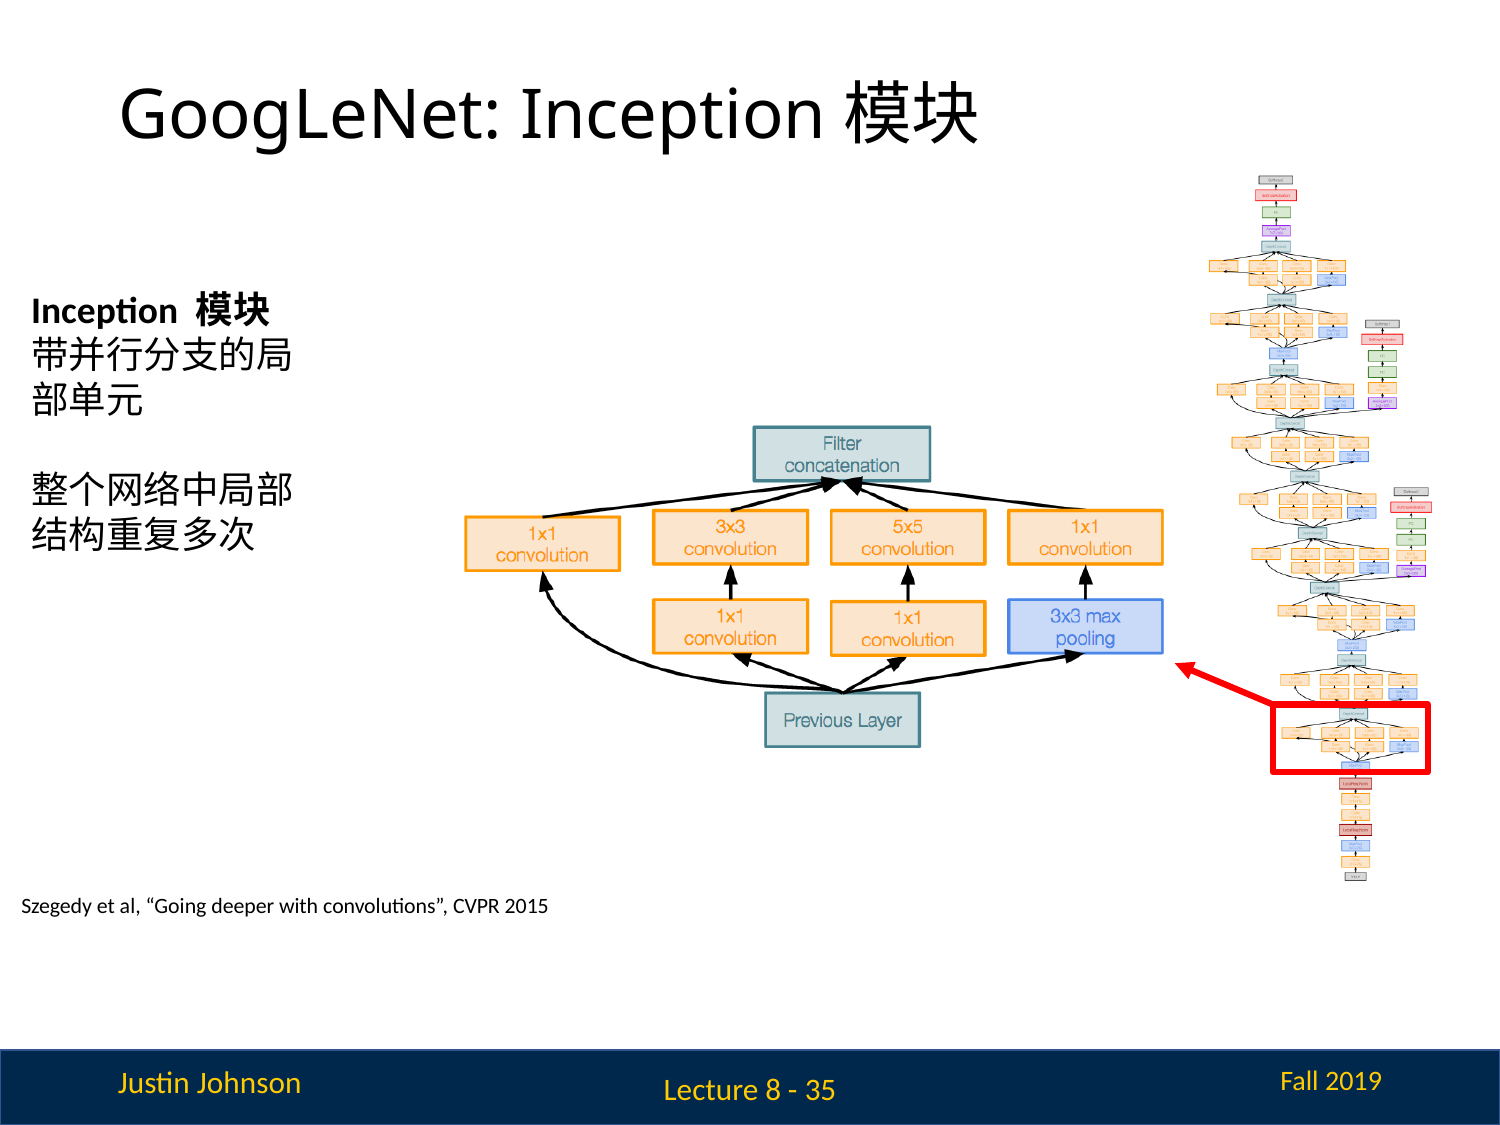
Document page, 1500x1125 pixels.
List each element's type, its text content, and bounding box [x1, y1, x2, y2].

title GoogLeNet: Inception模块 [103, 59, 1397, 173]
picture [1206, 168, 1436, 882]
slide_number Lecture 8 - 35 [547, 1057, 953, 1118]
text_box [1174, 663, 1273, 705]
picture [457, 416, 1169, 753]
text_box Inception 模块 带并行分支的局部单元 整个网络中局部结构重复多次 [16, 278, 332, 564]
text_box Szegedy et al, “Going deeper with convolutions”, CVPR 2015 [6, 883, 565, 925]
